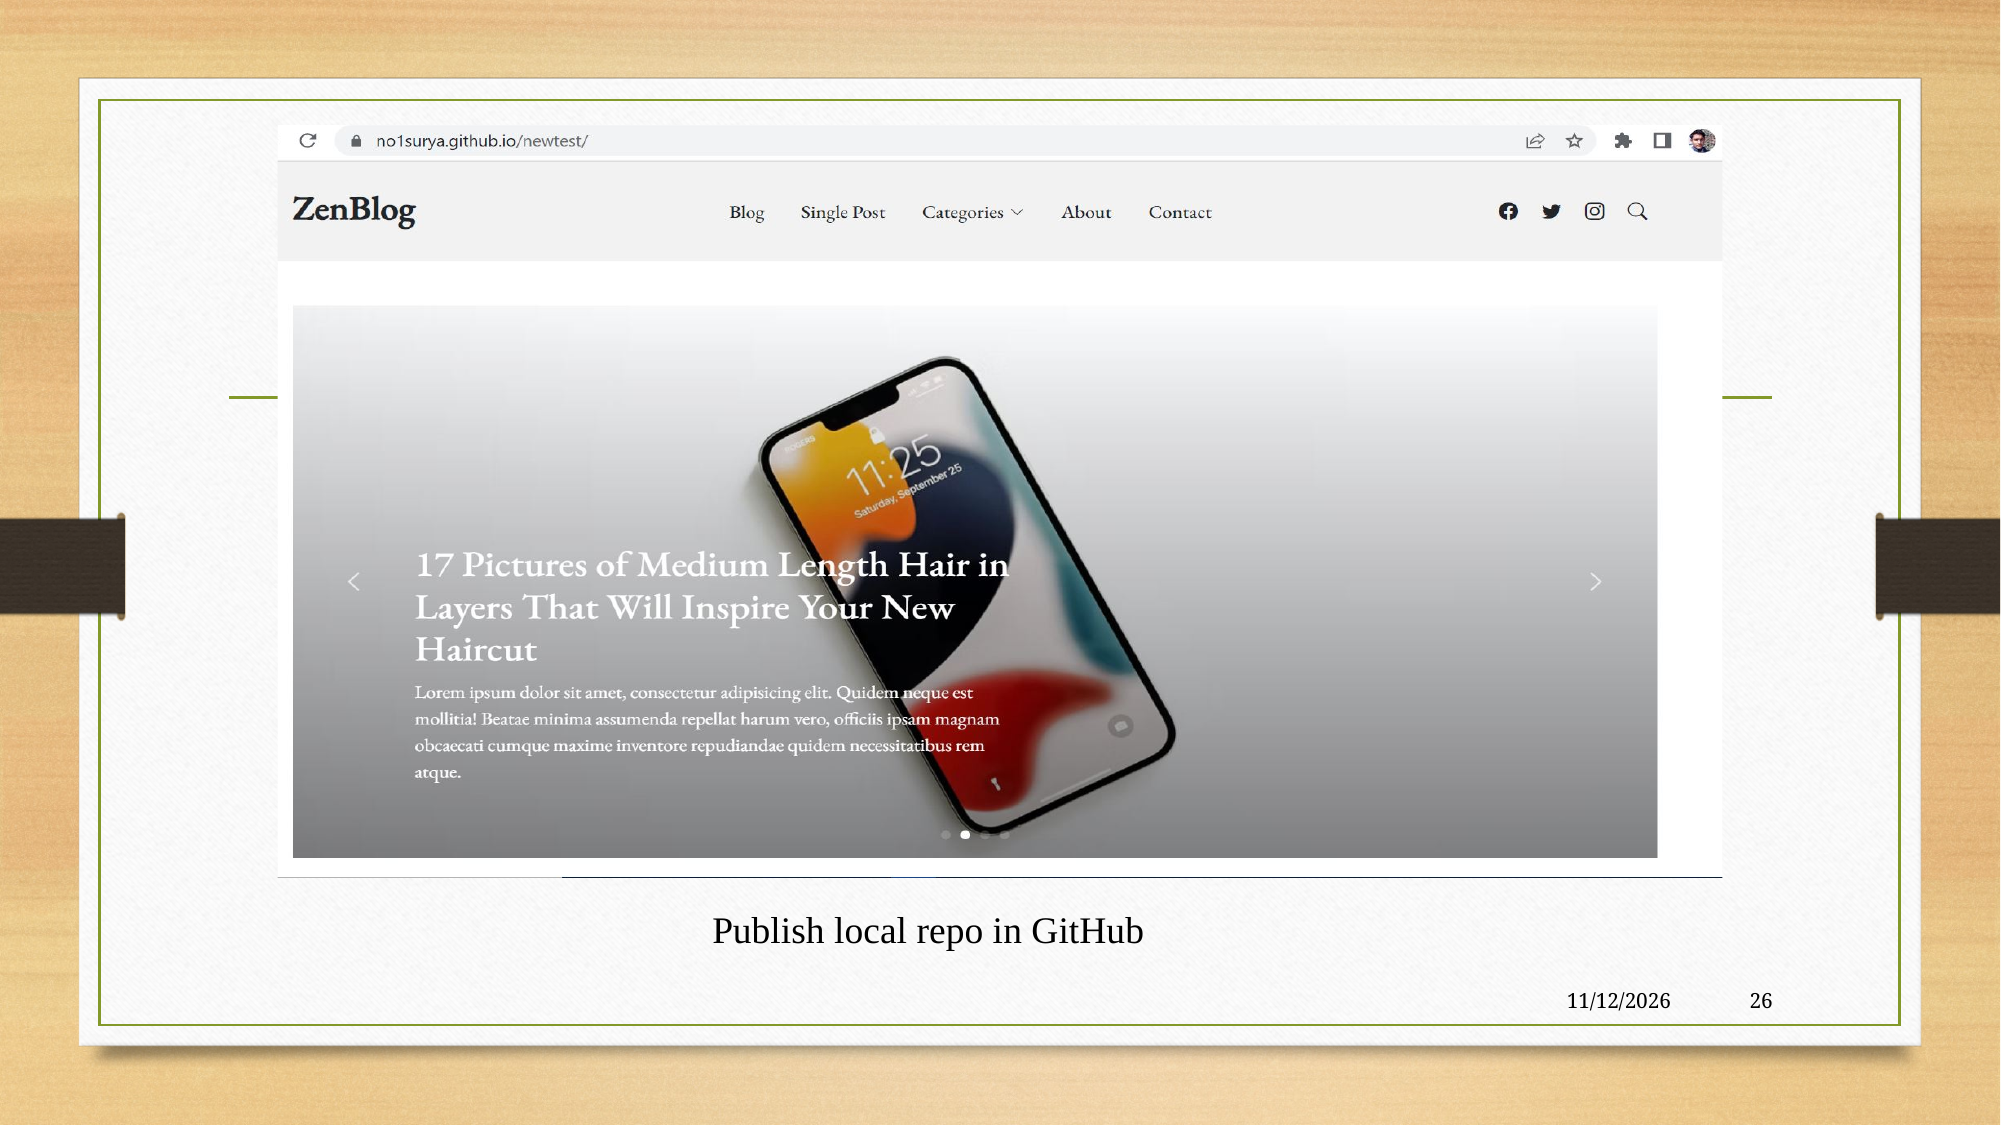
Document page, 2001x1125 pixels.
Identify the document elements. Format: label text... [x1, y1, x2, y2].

text_box Publish local repo in GitHub [519, 898, 1367, 958]
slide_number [1423, 979, 1686, 1025]
picture [0, 0, 2001, 1125]
slide_number 26 [1698, 979, 1788, 1025]
